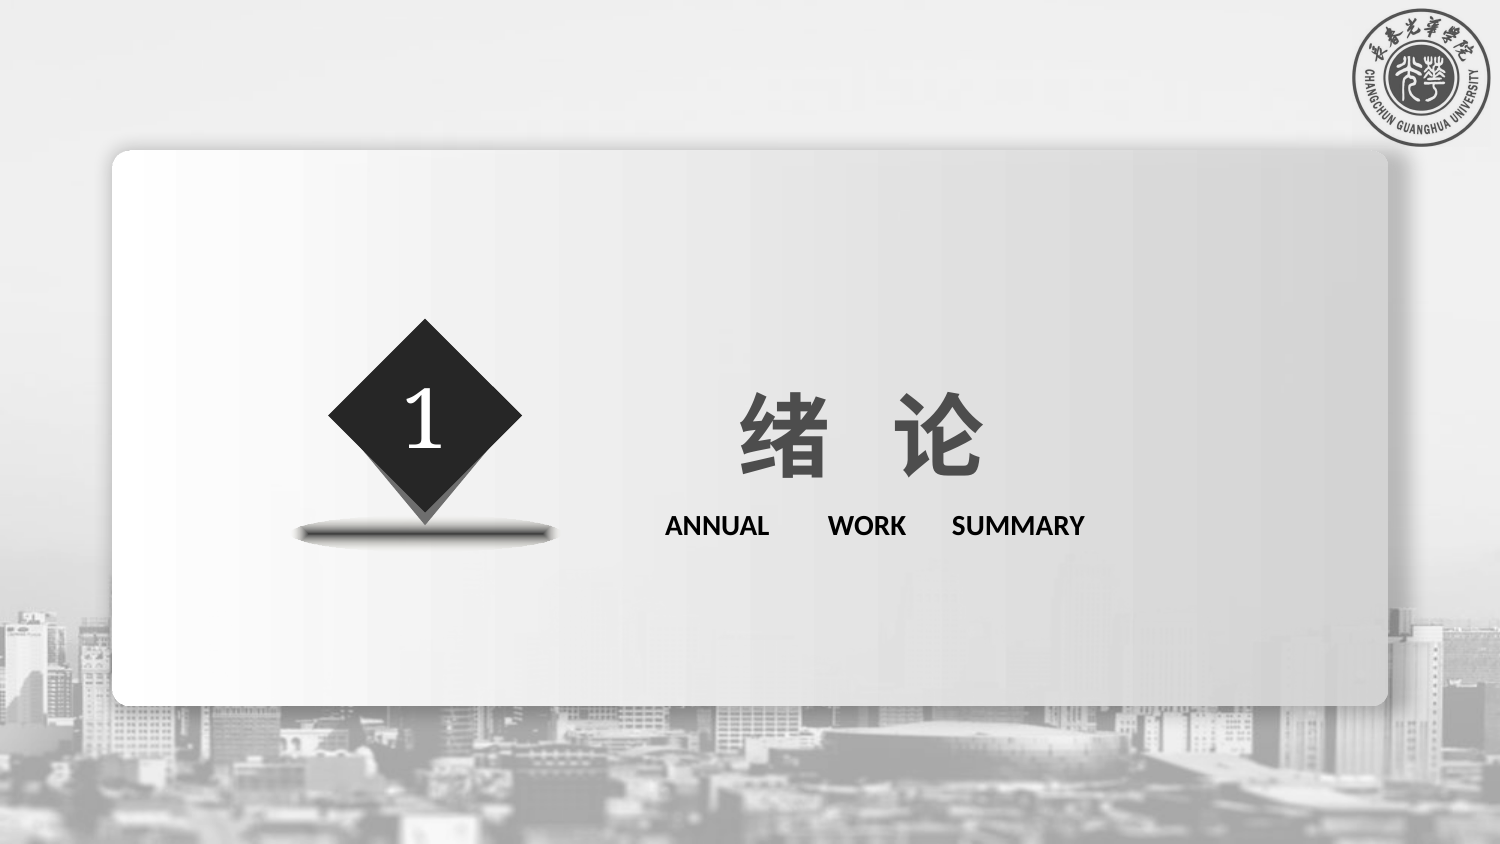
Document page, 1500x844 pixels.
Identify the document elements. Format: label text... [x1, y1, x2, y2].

text_box [109, 148, 1390, 708]
table_cell 创建时间 [0, 0, 1500, 844]
text_box [289, 520, 561, 552]
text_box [327, 318, 523, 526]
text_box 绪 论 ANNUAL WORK SUMMARY [596, 315, 1211, 715]
